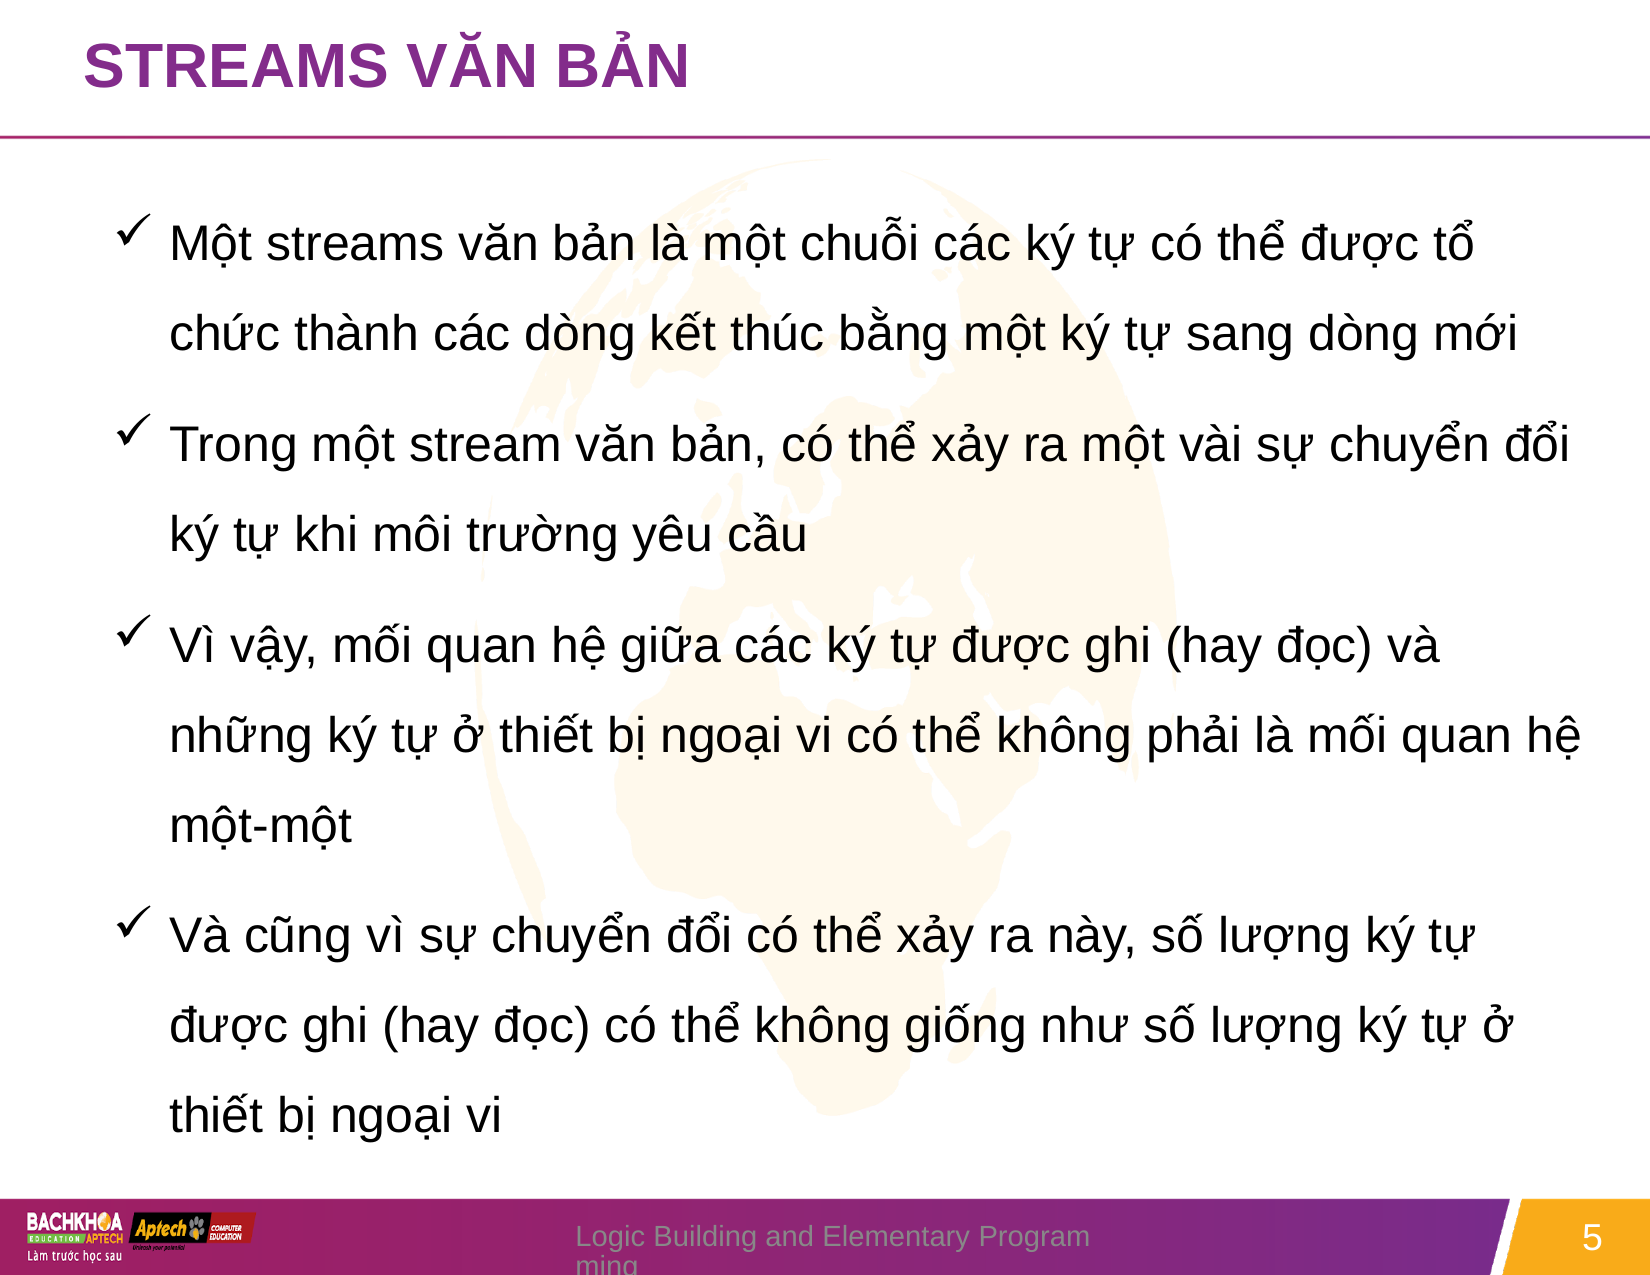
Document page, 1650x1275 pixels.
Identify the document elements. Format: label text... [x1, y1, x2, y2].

title STREAMS VĂN BẢN [68, 0, 1609, 135]
footer Logic Building and Elementary Programming [560, 1201, 1118, 1270]
list Một streams văn bản là một chuỗi các ký tự có thể được tổ chức thành các dòng kết thúc bằng một ký tự sang dòng mới Trong một stream văn bản, có thể xảy ra một vài sự chuyển đổi ký tự khi môi trường yêu cầu Vì vậy, mối quan hệ giữa các ký tự được ghi (hay đọc) và những ký tự ở thiết bị ngoại vi có thể không phải là mối quan hệ một-một Và cũng vì sự chuyển đổi có thể xảy ra này, số lượng ký tự được ghi (hay đọc) có thể không giống như số lượng ký tự ở thiết bị ngoại vi [68, 165, 1609, 1149]
slide_number 5 [1534, 1201, 1650, 1270]
picture [0, 0, 1650, 1275]
